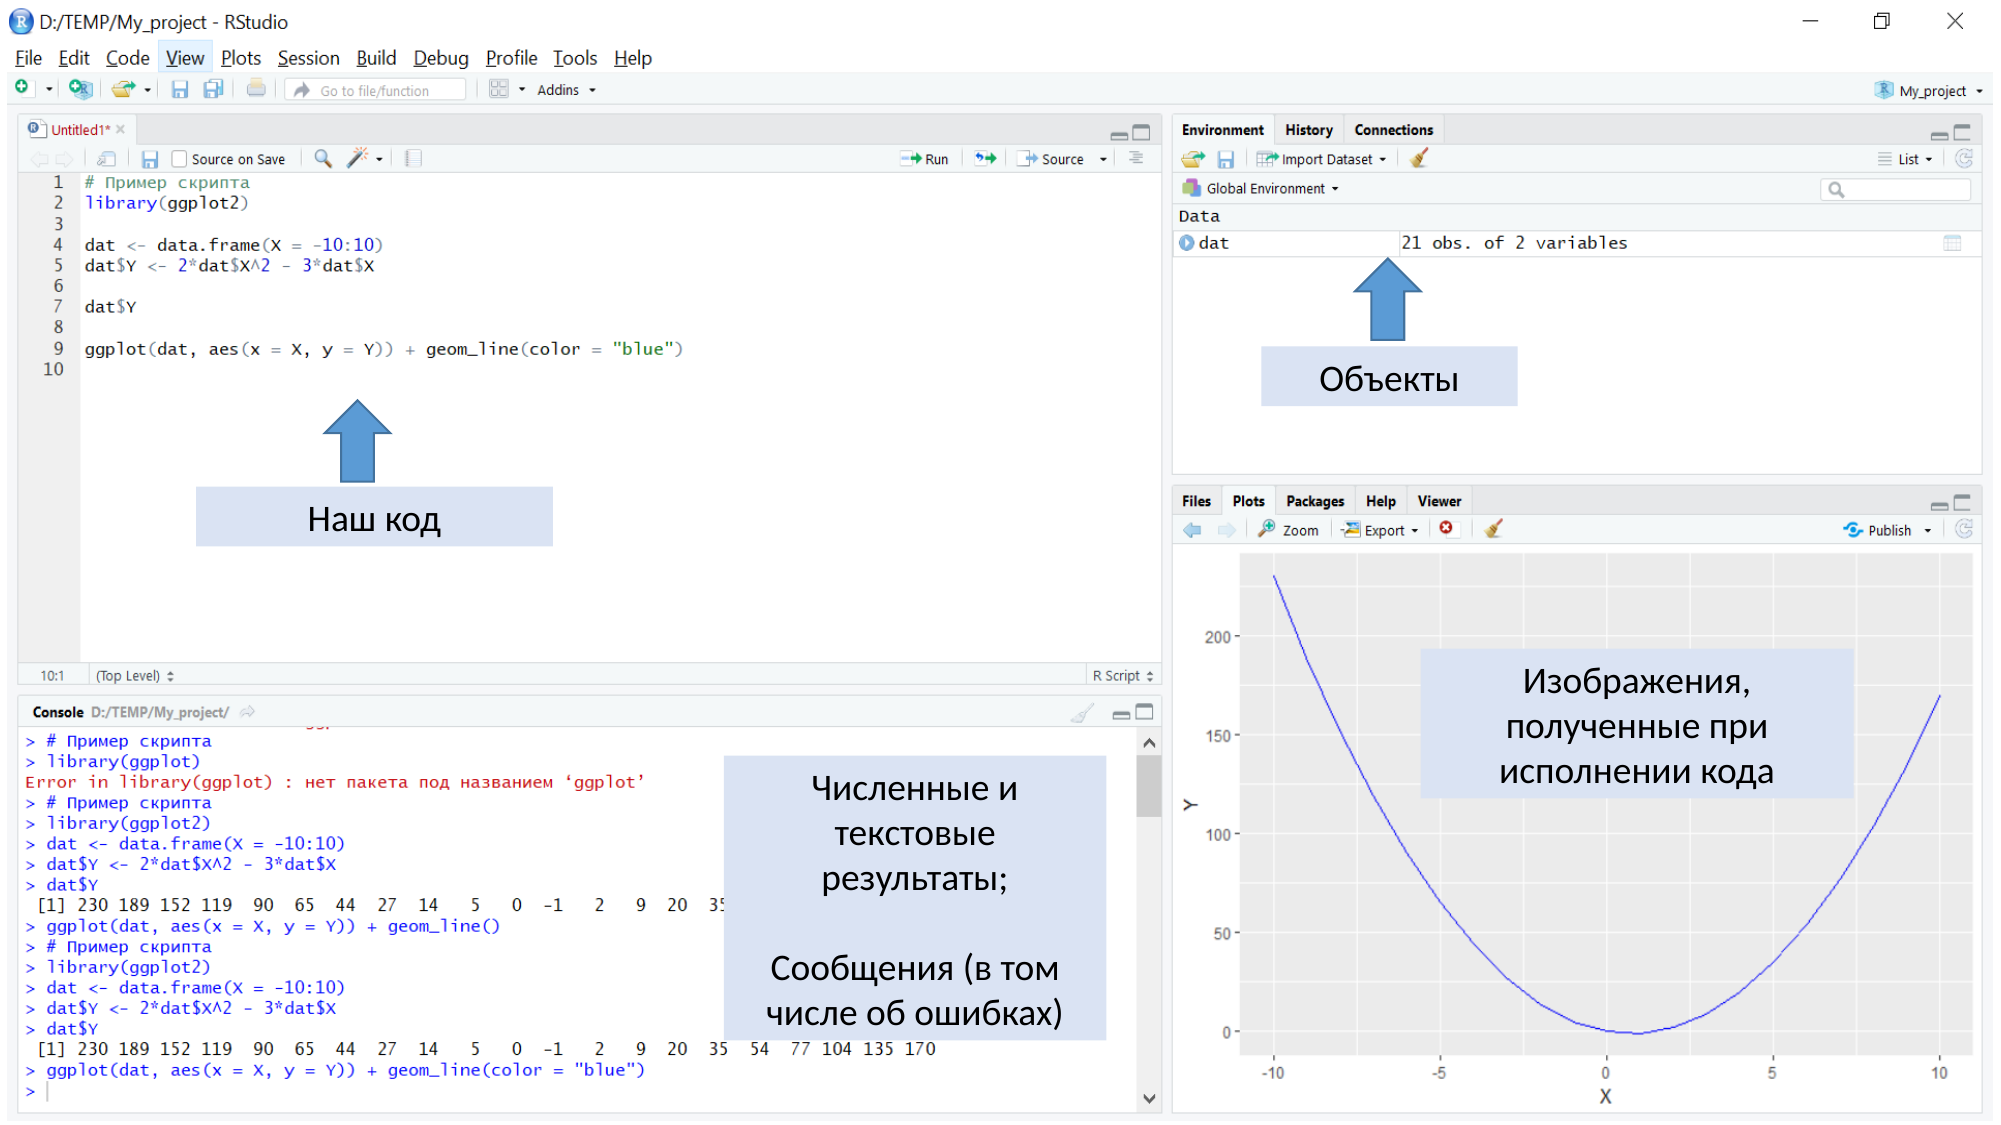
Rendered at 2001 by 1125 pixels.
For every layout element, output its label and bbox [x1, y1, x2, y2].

list [7, 3, 1993, 1121]
